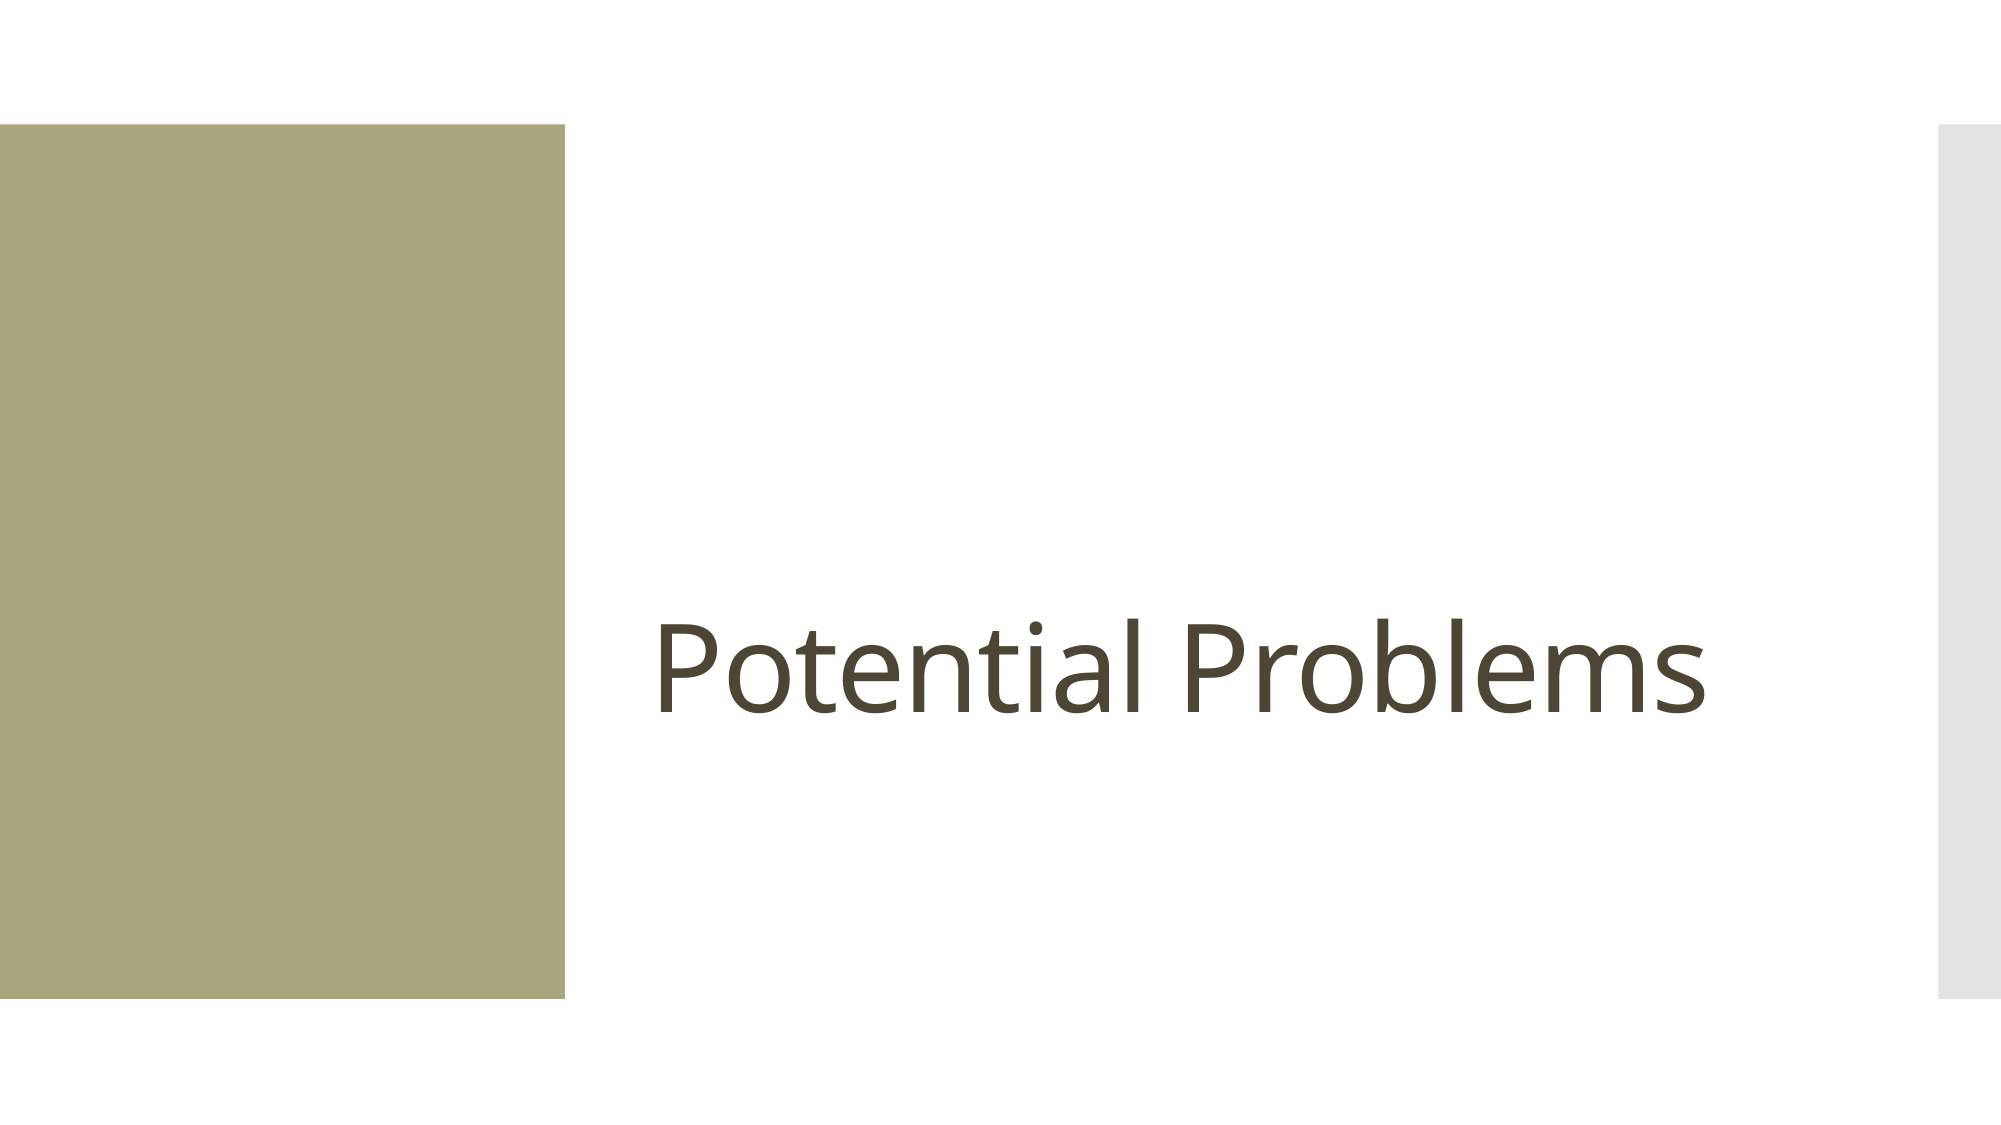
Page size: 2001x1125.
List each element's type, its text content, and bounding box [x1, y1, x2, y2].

title Potential Problems [634, 213, 1835, 747]
